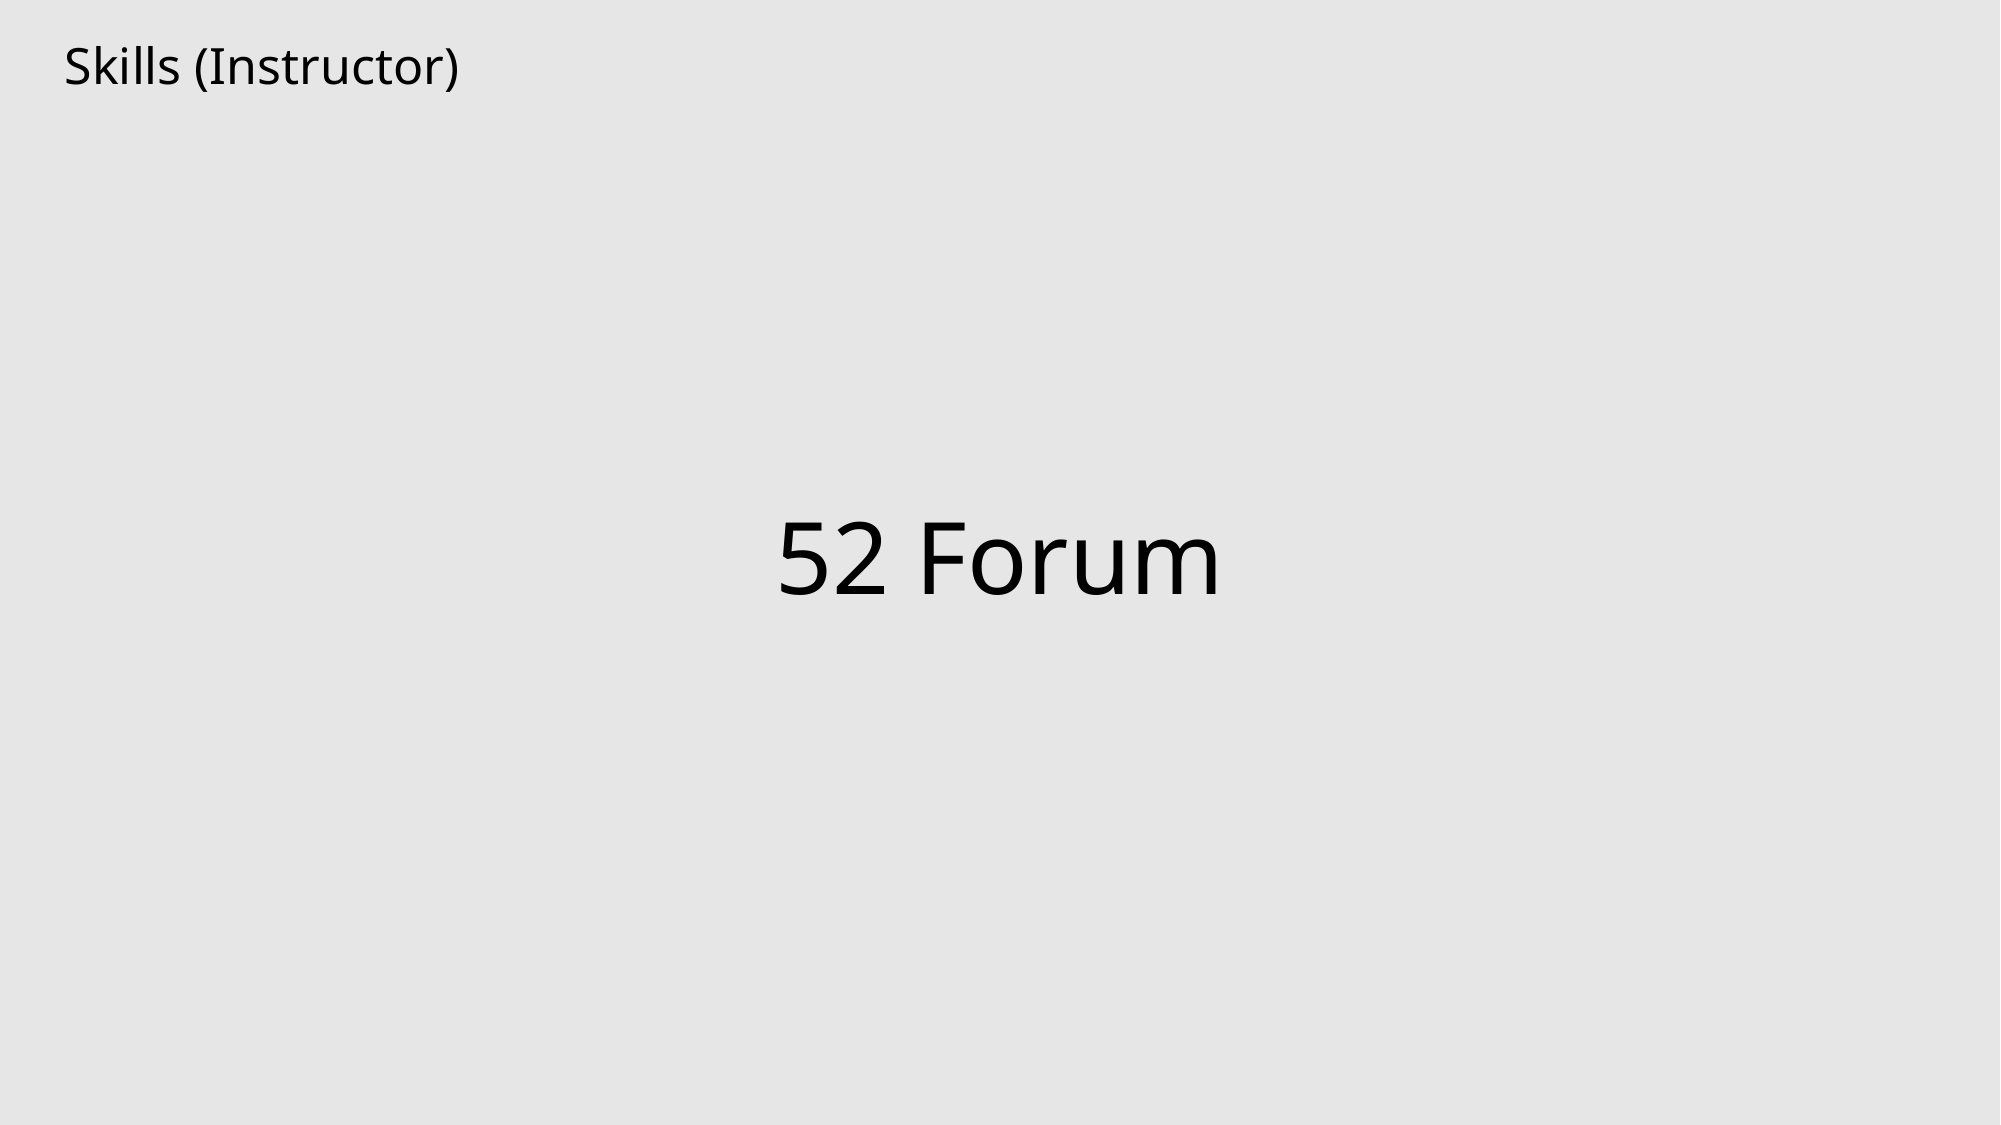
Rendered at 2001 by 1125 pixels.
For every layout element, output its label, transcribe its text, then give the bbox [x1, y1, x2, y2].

subtitle 52 Forum [339, 500, 1661, 625]
text_box Skills (Instructor) [50, 26, 475, 102]
